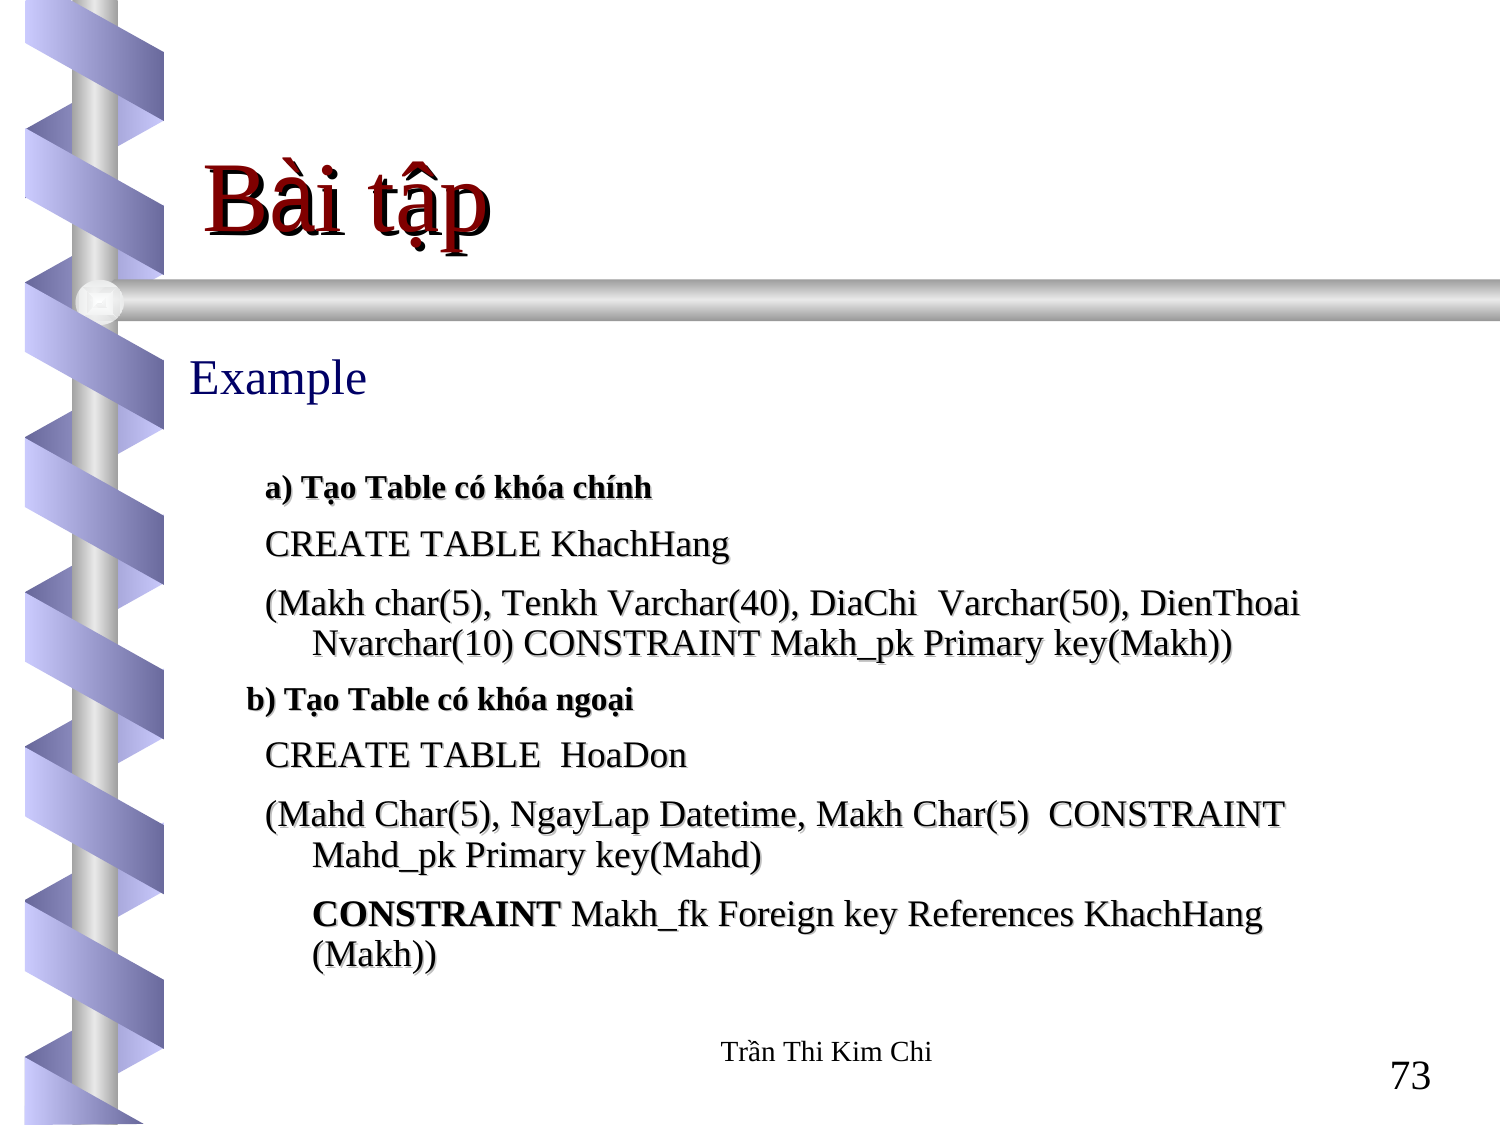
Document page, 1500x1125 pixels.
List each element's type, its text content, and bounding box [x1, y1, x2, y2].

title Bài tập [187, 122, 1463, 259]
text_box Trần Thi Kim Chi [589, 1024, 1065, 1100]
text_box Example [174, 337, 396, 413]
list a) Tạo Table có khóa chính CREATE TABLE KhachHang (Makh char(5), Tenkh Varchar(40), DiaChi Varchar(50), DienThoai Nvarchar(10) CONSTRAINT Makh_pk Primary key(Makh)) b) Tạo Table có khóa ngoại CREATE TABLE HoaDon (Mahd Char(5), NgayLap Datetime, Makh Char(5) CONSTRAINT Mahd_pk Primary key(Mahd) CONSTRAINT Makh_fk Foreign key References KhachHang (Makh)) [174, 462, 1388, 1125]
